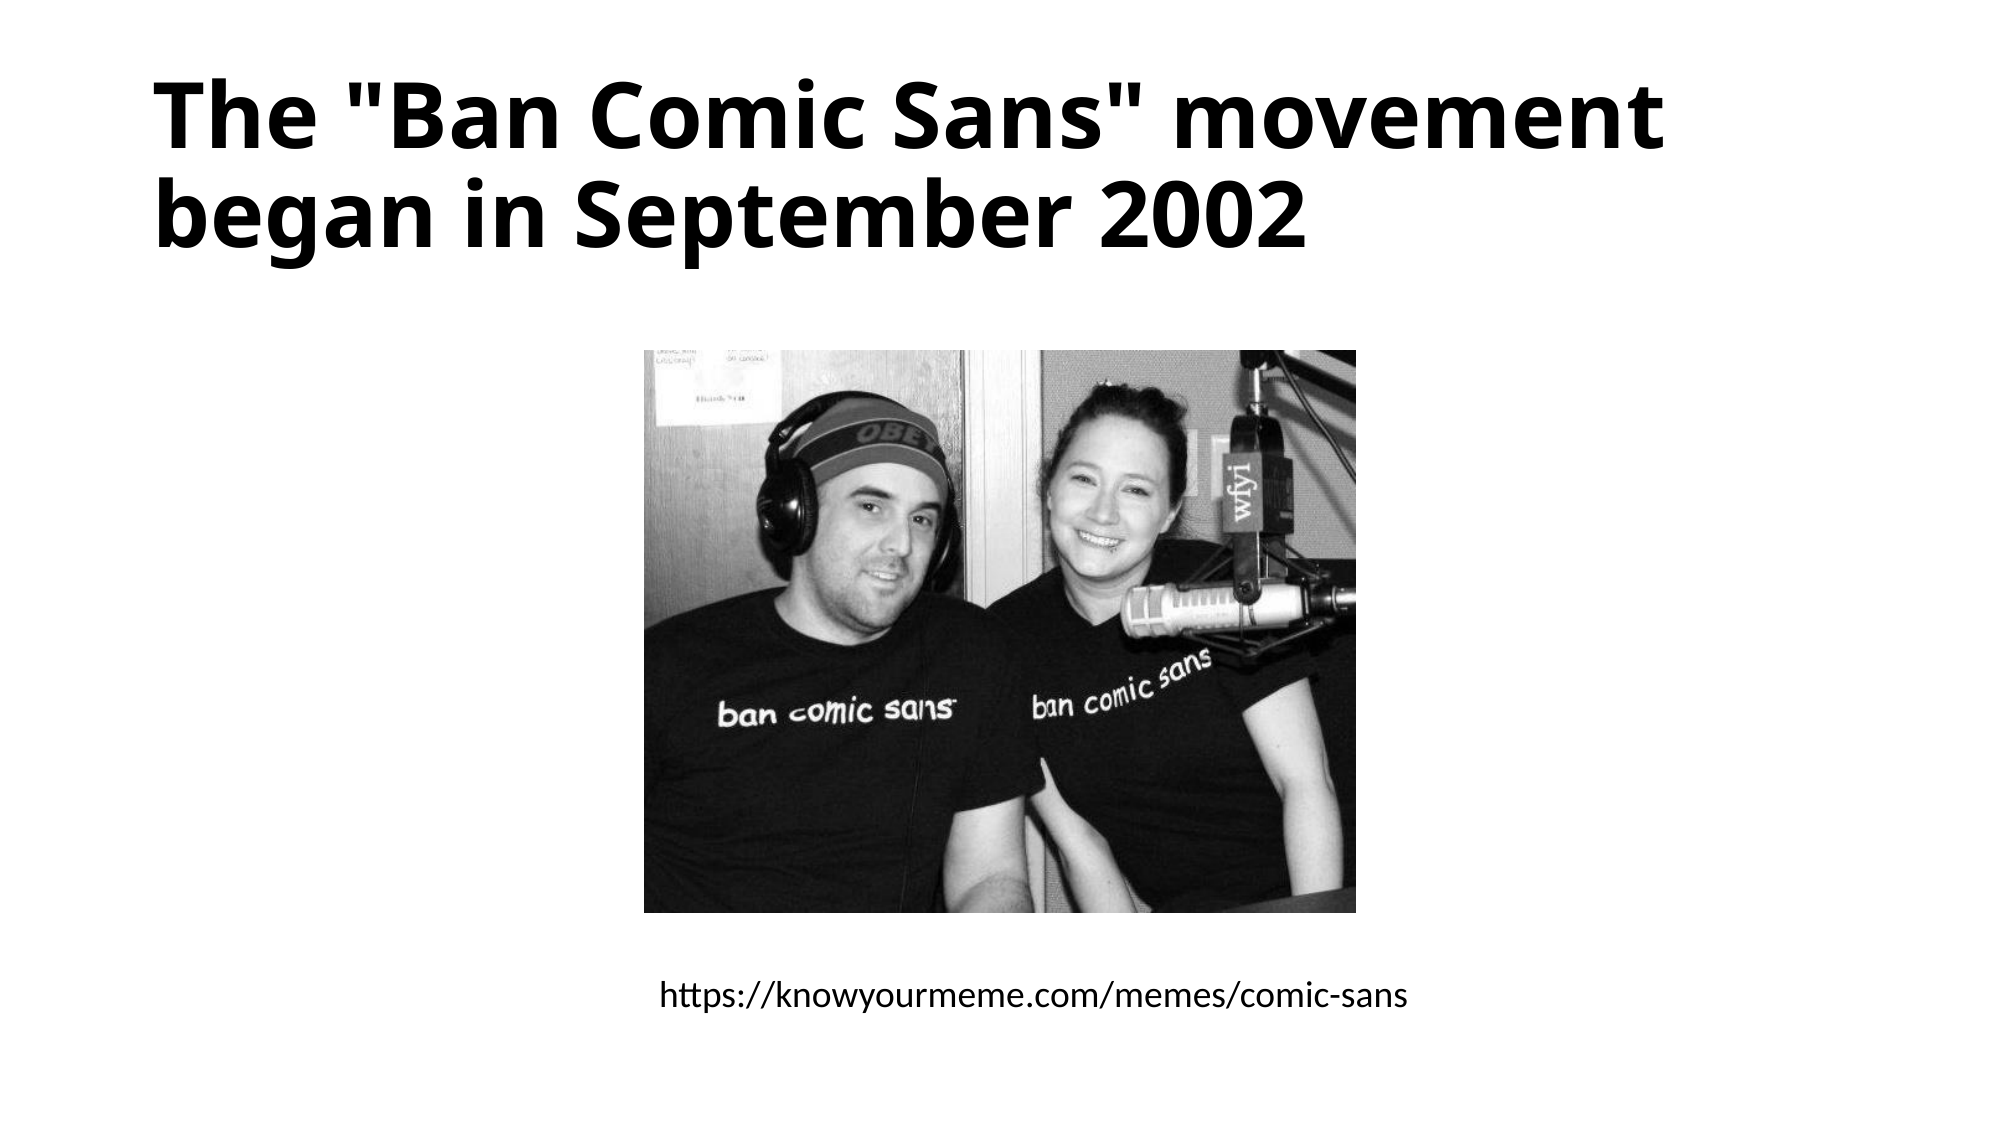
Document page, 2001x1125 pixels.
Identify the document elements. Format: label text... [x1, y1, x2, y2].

picture [644, 350, 1356, 913]
text_box https://knowyourmeme.com/memes/comic-sans [644, 963, 1812, 1023]
title The "Ban Comic Sans" movement began in September 2002 [137, 59, 1863, 278]
